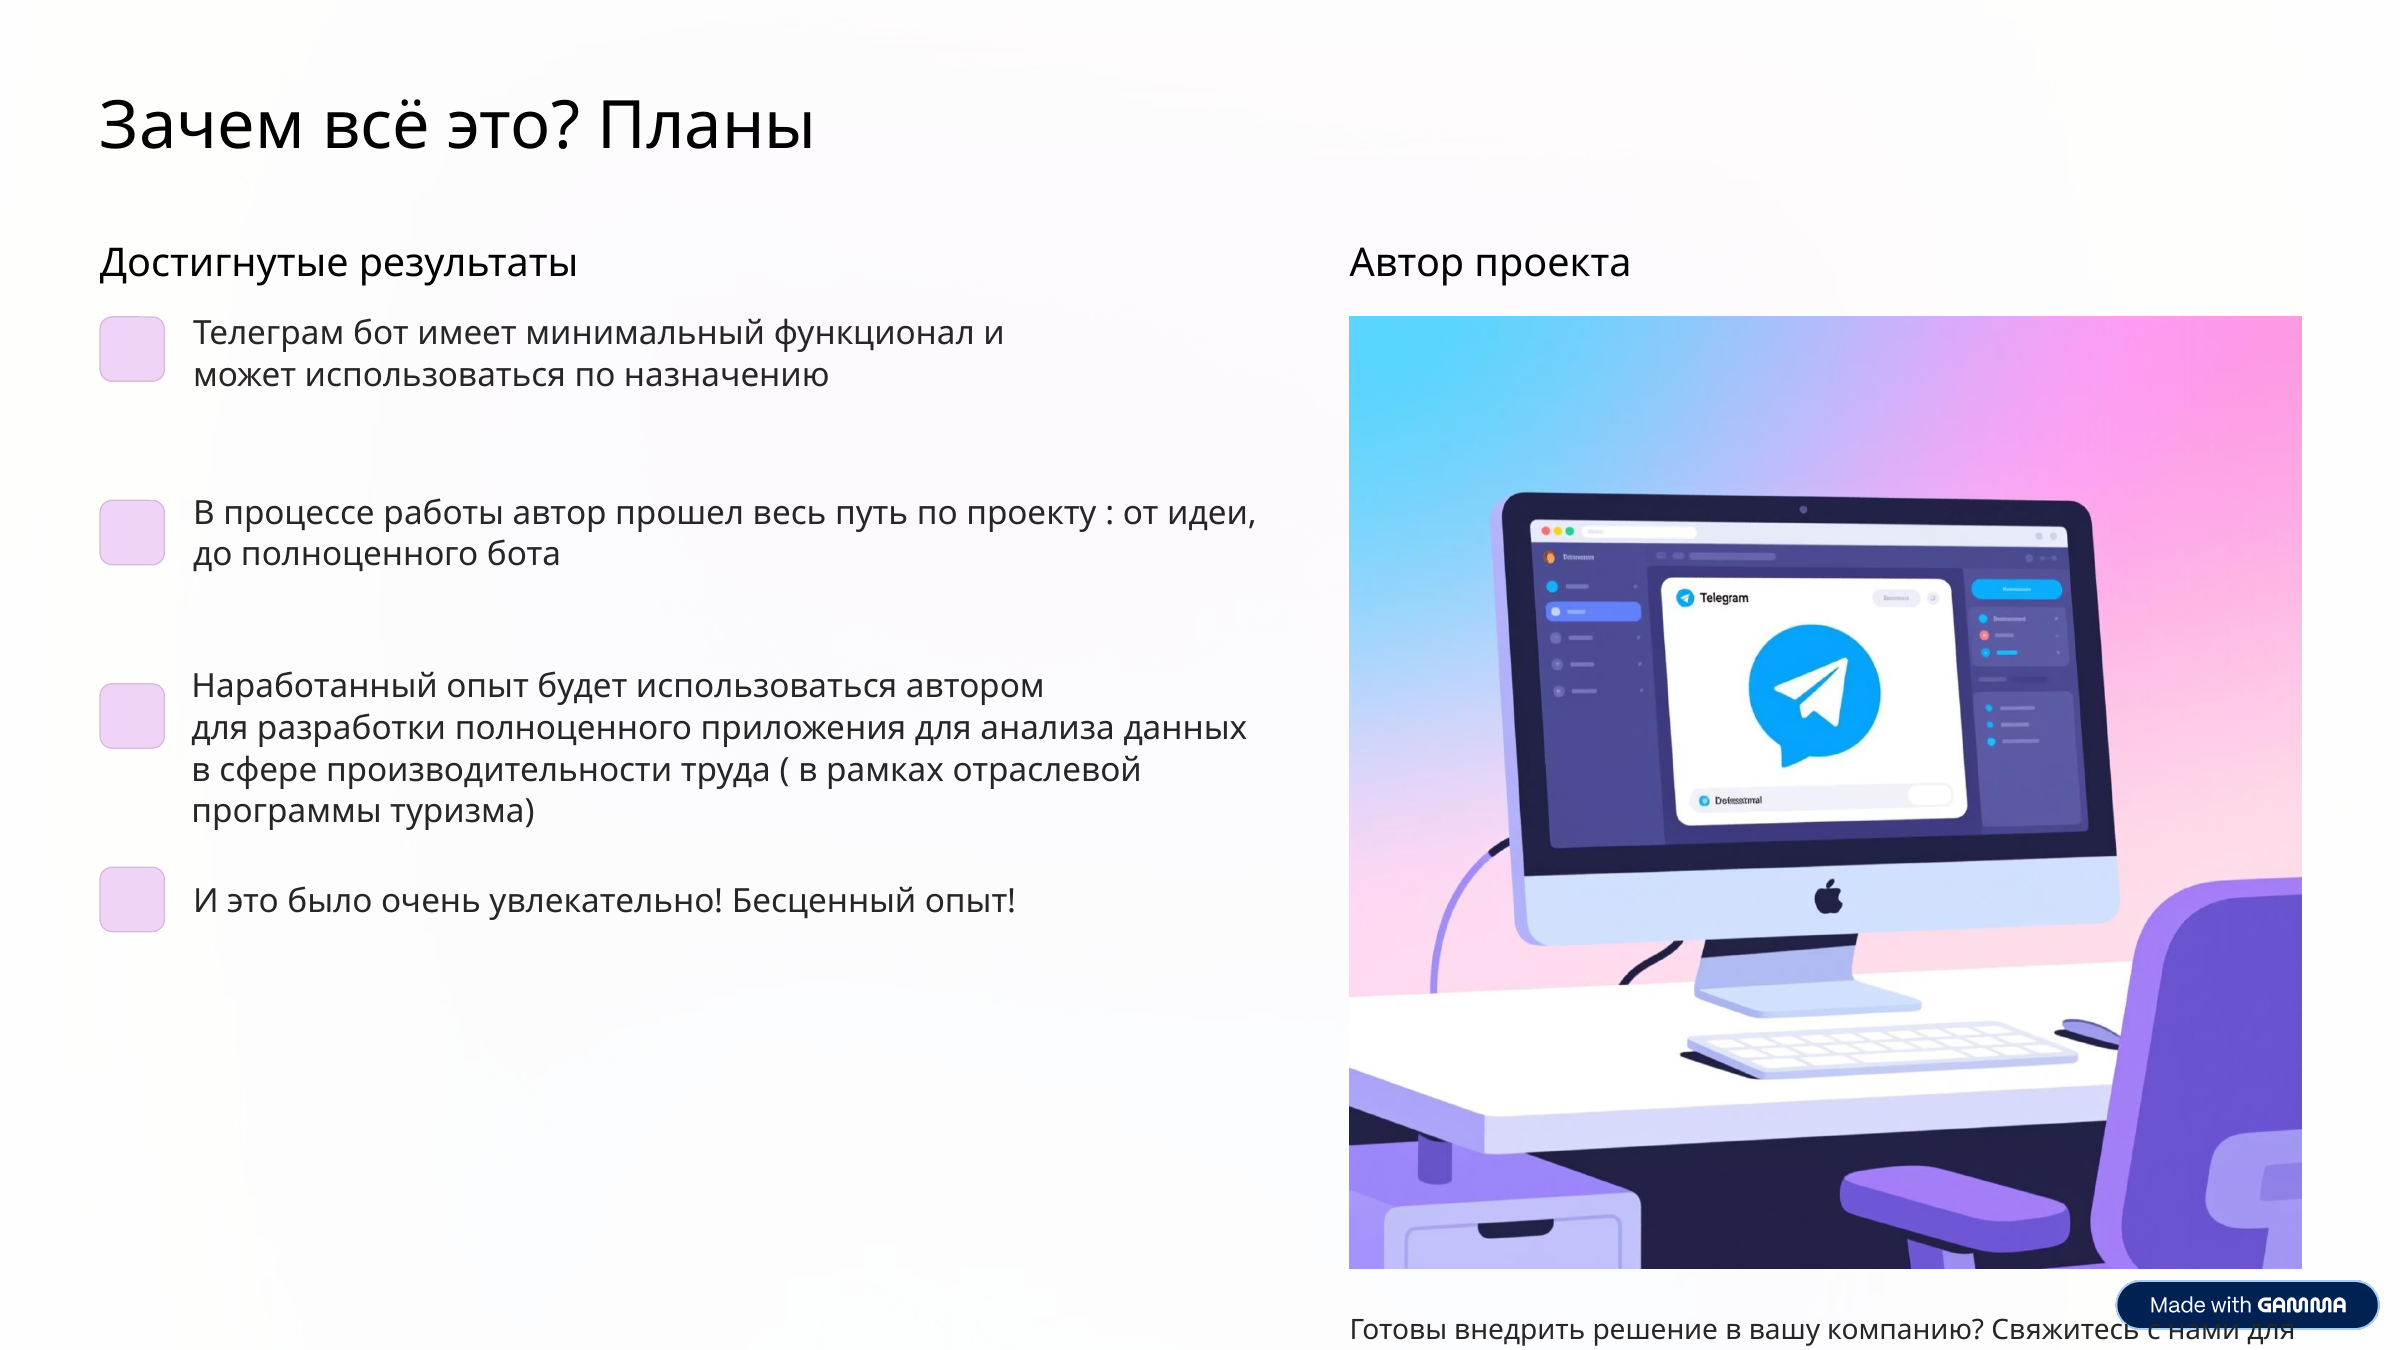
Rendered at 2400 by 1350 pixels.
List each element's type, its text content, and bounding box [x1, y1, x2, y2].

text_box И это было очень увлекательно! Бесценный опыт! [193, 877, 530, 920]
picture [1349, 316, 2302, 1269]
picture [2106, 1271, 2389, 1339]
text_box Наработанный опыт будет использоваться автором для разработки полноценного приложения для анализа данных в сфере производительности труда ( в рамках отраслевой программы туризма) [191, 662, 528, 705]
text_box [99, 867, 165, 932]
text_box [99, 500, 165, 565]
text_box В процессе работы автор прошел весь путь по проекту : от идеи, до полноценного бота [193, 489, 530, 532]
text_box Достигнутые результаты [100, 234, 620, 285]
text_box Зачем всё это? Планы [100, 78, 904, 163]
text_box Автор проекта [1349, 234, 1754, 285]
text_box Готовы внедрить решение в вашу компанию? Свяжитесь с нами для демонстрации и обсуждения деталей интеграции. [1349, 1300, 2301, 1350]
text_box [99, 683, 165, 749]
text_box Телеграм бот имеет минимальный функционал и может использоваться по назначению [193, 309, 610, 352]
text_box [99, 316, 165, 382]
